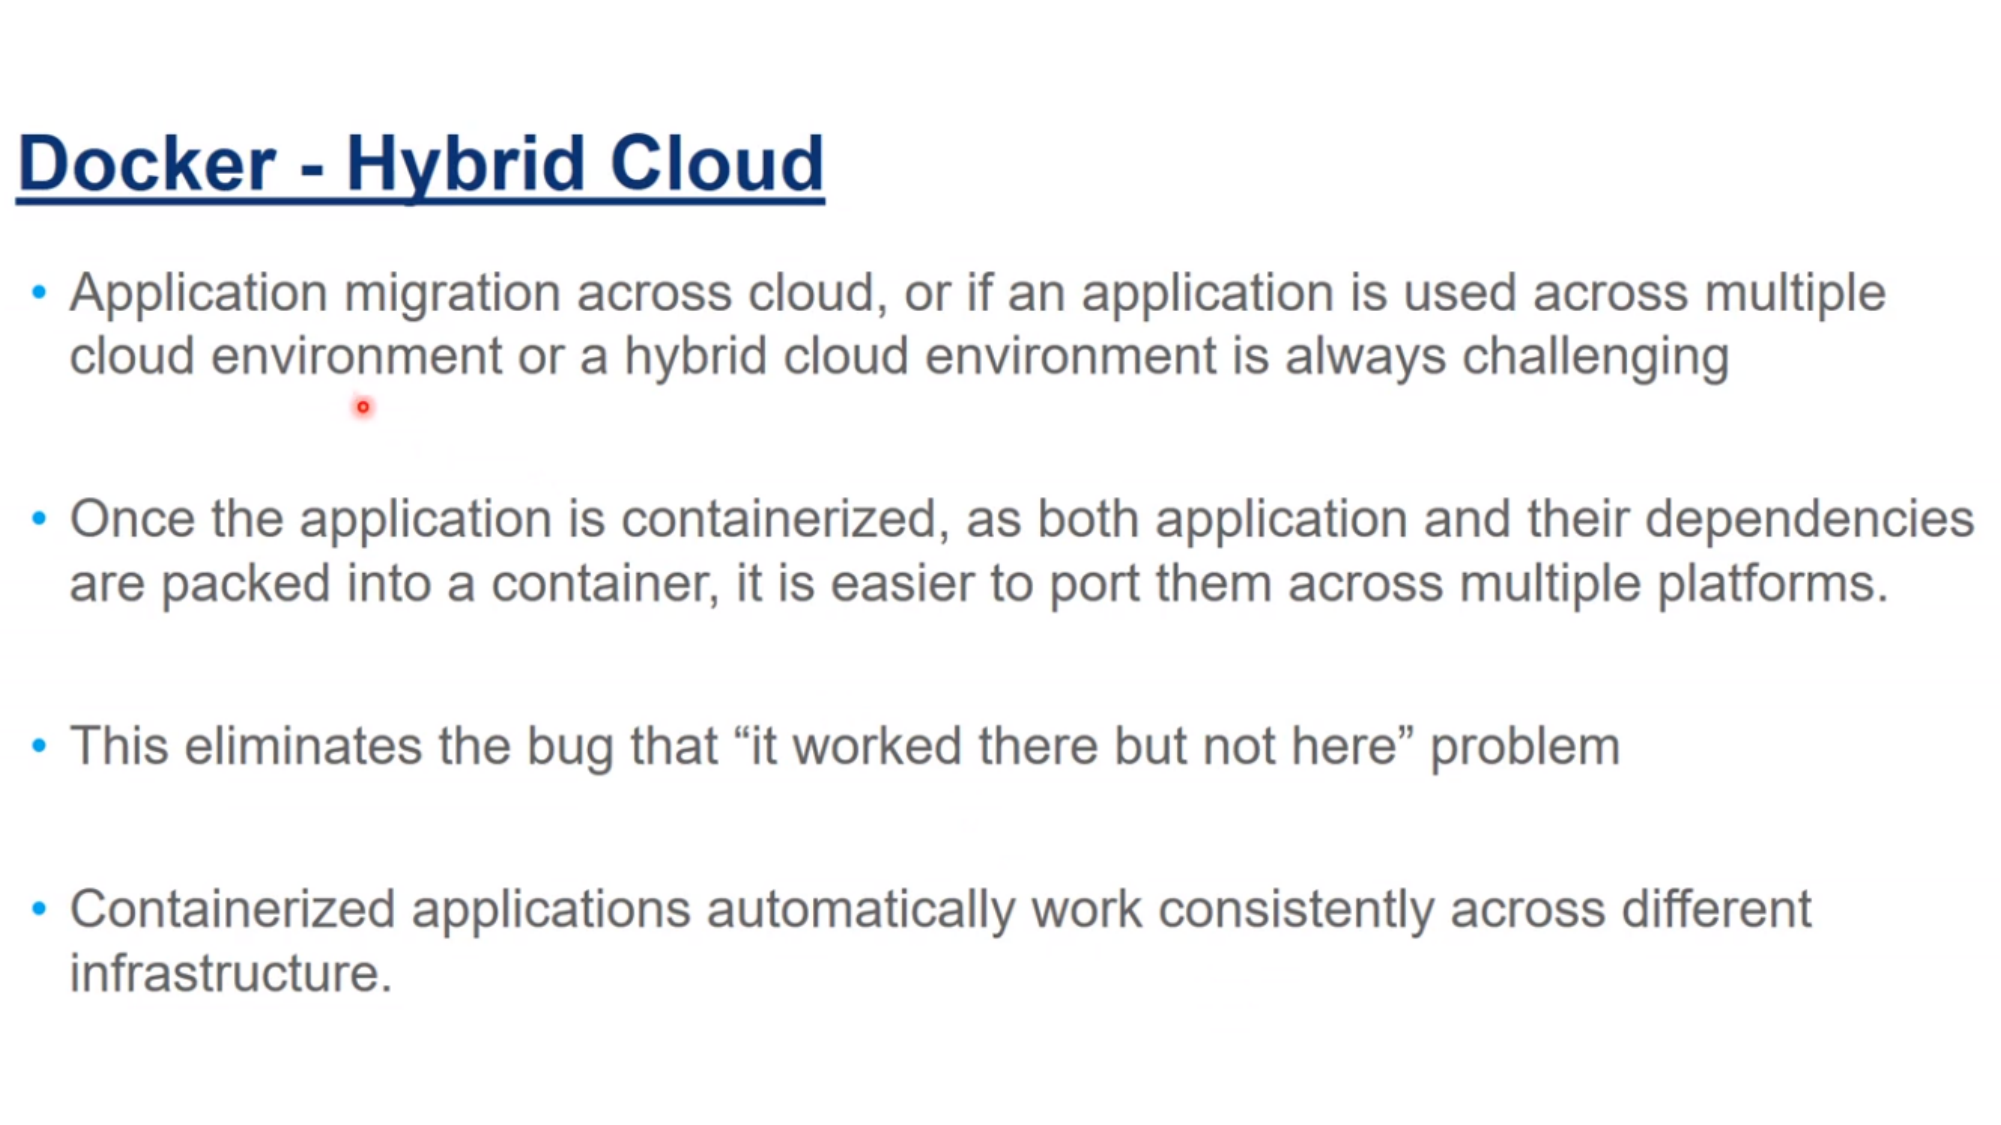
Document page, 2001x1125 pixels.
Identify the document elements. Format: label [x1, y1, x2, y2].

picture [0, 82, 2000, 1043]
